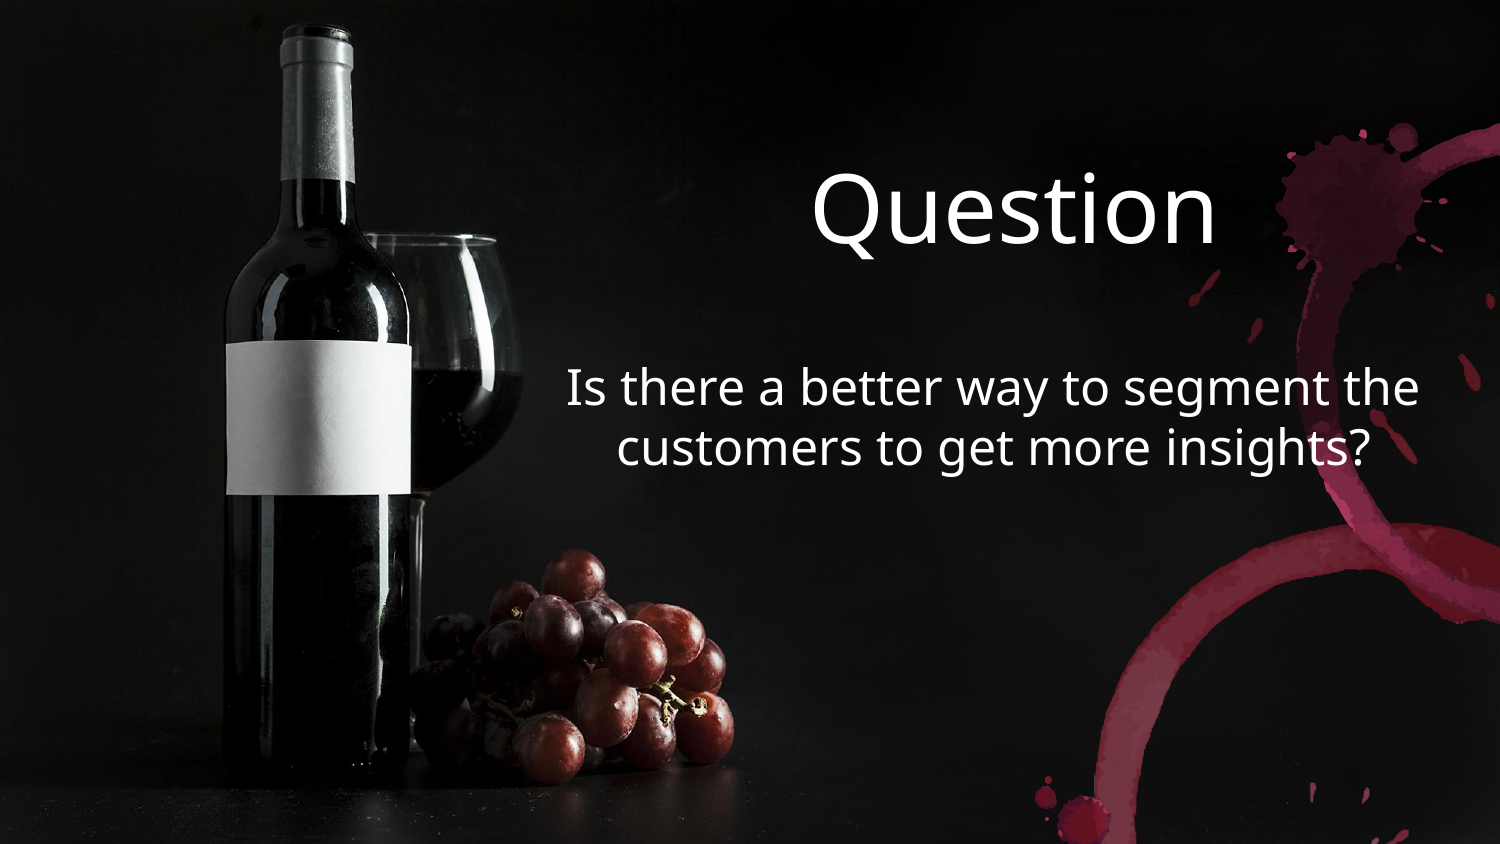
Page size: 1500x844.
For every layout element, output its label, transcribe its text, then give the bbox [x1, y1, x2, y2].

title Question [785, 132, 1236, 263]
picture [0, 0, 1500, 844]
subtitle Is there a better way to segment the customers to get more insights? [503, 407, 1485, 491]
